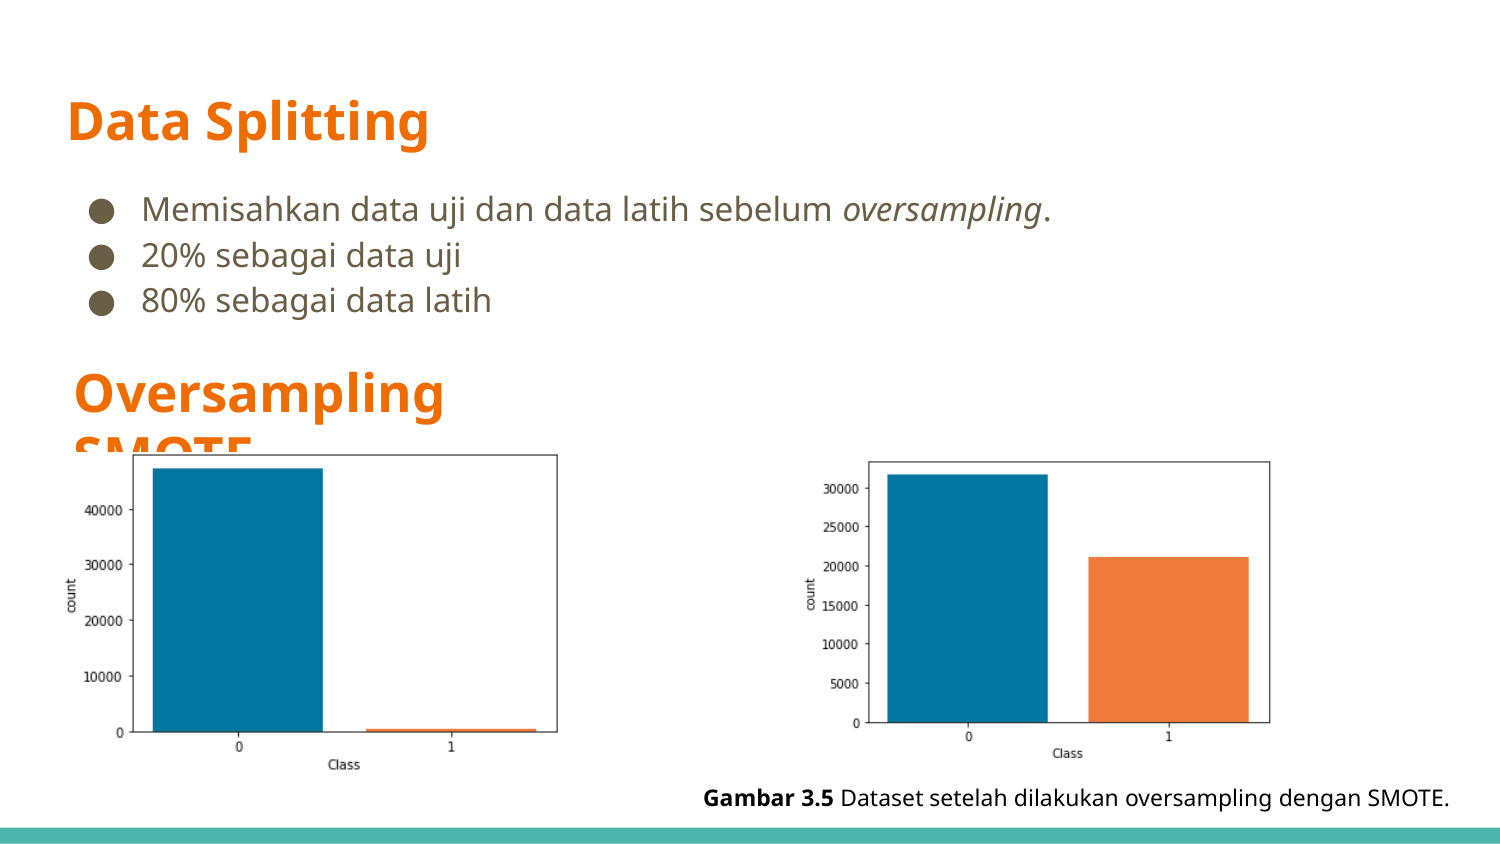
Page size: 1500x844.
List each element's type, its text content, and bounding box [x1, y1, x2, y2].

text_box Gambar 3.5 Dataset setelah dilakukan oversampling dengan SMOTE. [675, 770, 1479, 826]
list Memisahkan data uji dan data latih sebelum oversampling. 20% sebagai data uji 80% sebagai data latih [51, 166, 1399, 361]
title Data Splitting [51, 72, 535, 166]
picture [58, 451, 564, 776]
title Oversampling SMOTE [59, 344, 641, 439]
picture [798, 458, 1274, 764]
